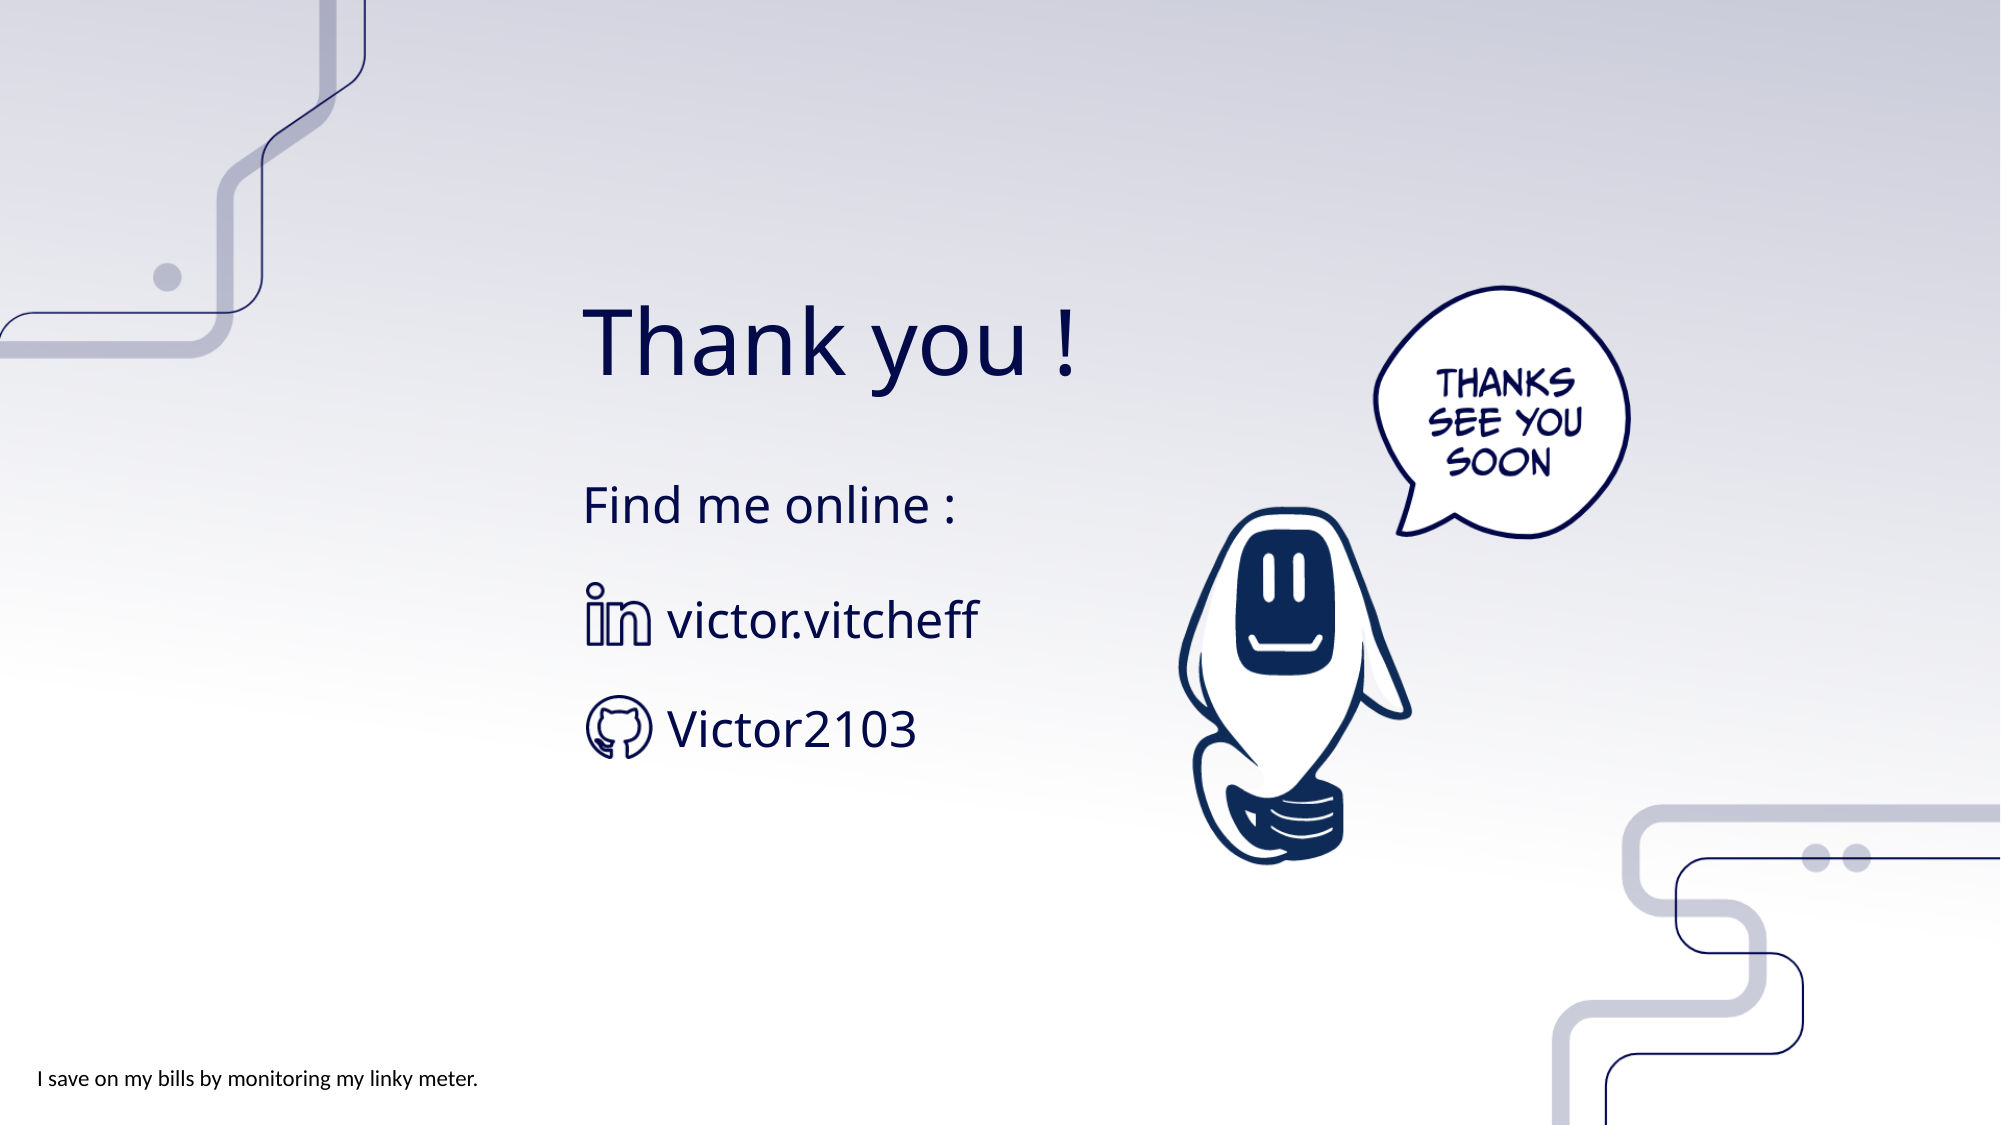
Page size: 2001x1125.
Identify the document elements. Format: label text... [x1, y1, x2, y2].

text_box [652, 480, 1422, 531]
text_box victor.vitcheff [652, 581, 1422, 657]
text_box I save on my bills by monitoring my linky meter. [22, 1050, 1313, 1106]
text_box Victor2103 [652, 689, 1422, 765]
picture [0, 0, 2001, 1125]
text_box Thank you ! Find me online : [567, 276, 1337, 541]
